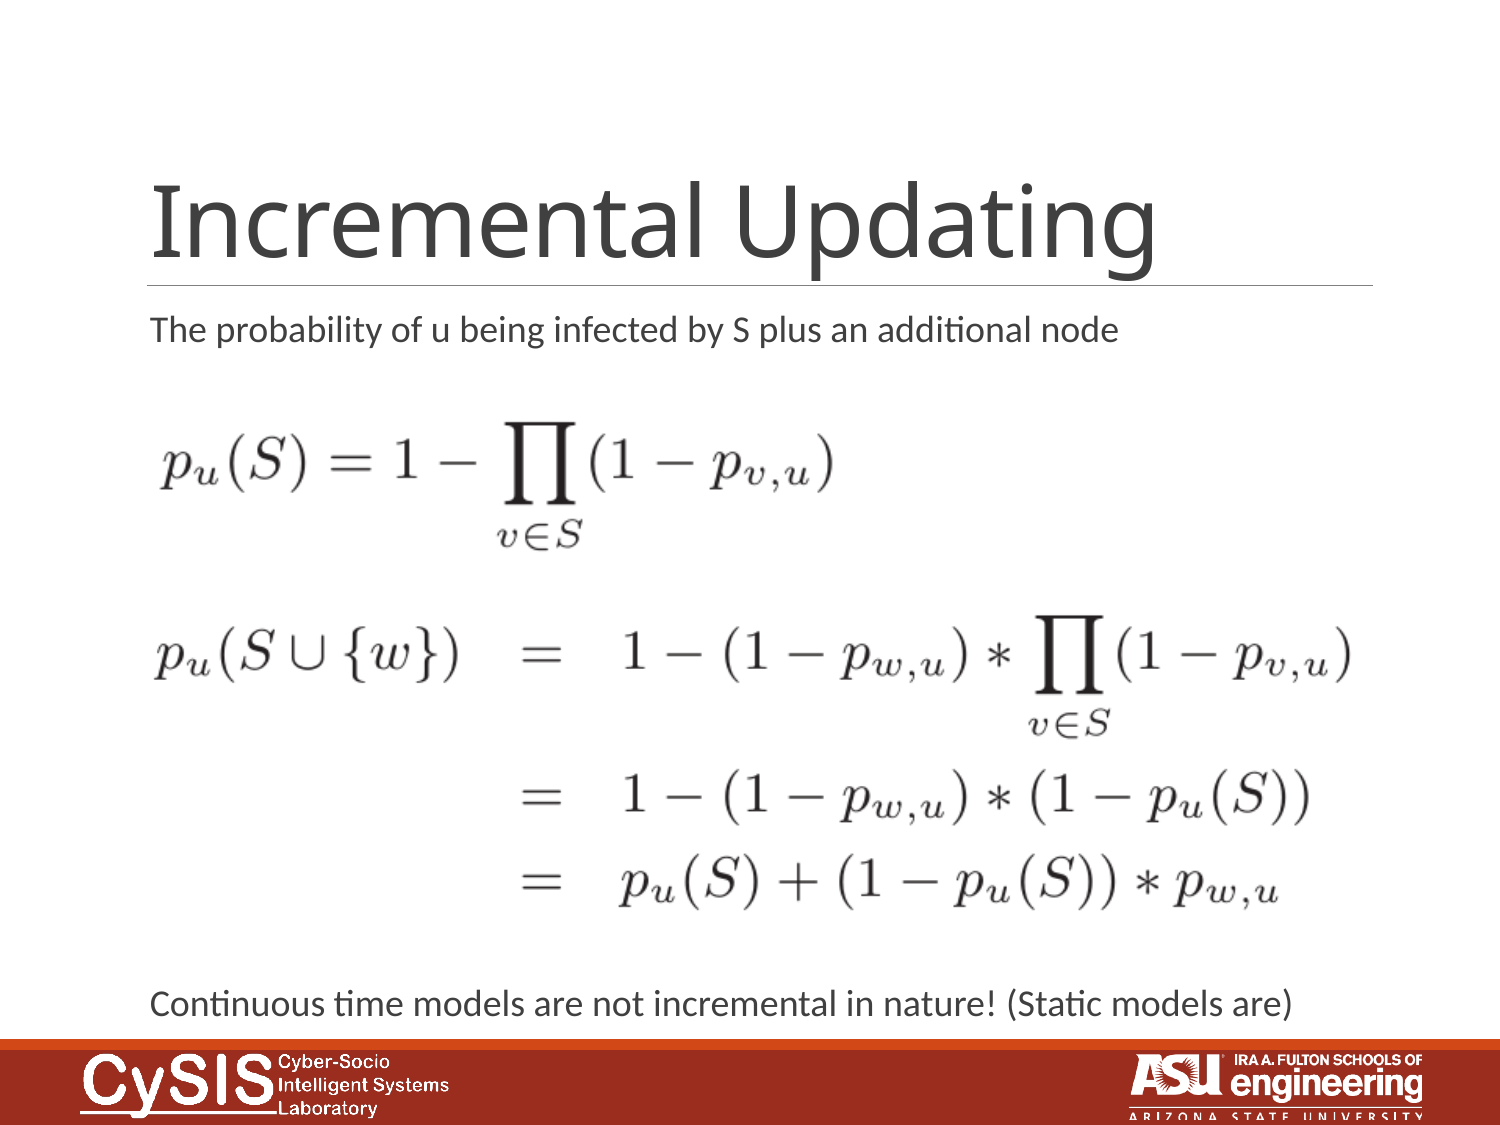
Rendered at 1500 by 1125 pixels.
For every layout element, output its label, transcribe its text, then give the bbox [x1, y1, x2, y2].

list The probability of u being infected by S plus an additional node Continuous time models are not incremental in nature! (Static models are) [135, 587, 1373, 1034]
picture [60, 1027, 464, 1125]
list The probability of u being infected by S plus an additional node Continuous time models are not incremental in nature! (Static models are) [135, 302, 1373, 561]
picture [132, 365, 1373, 938]
title Incremental Updating [135, 47, 1373, 285]
